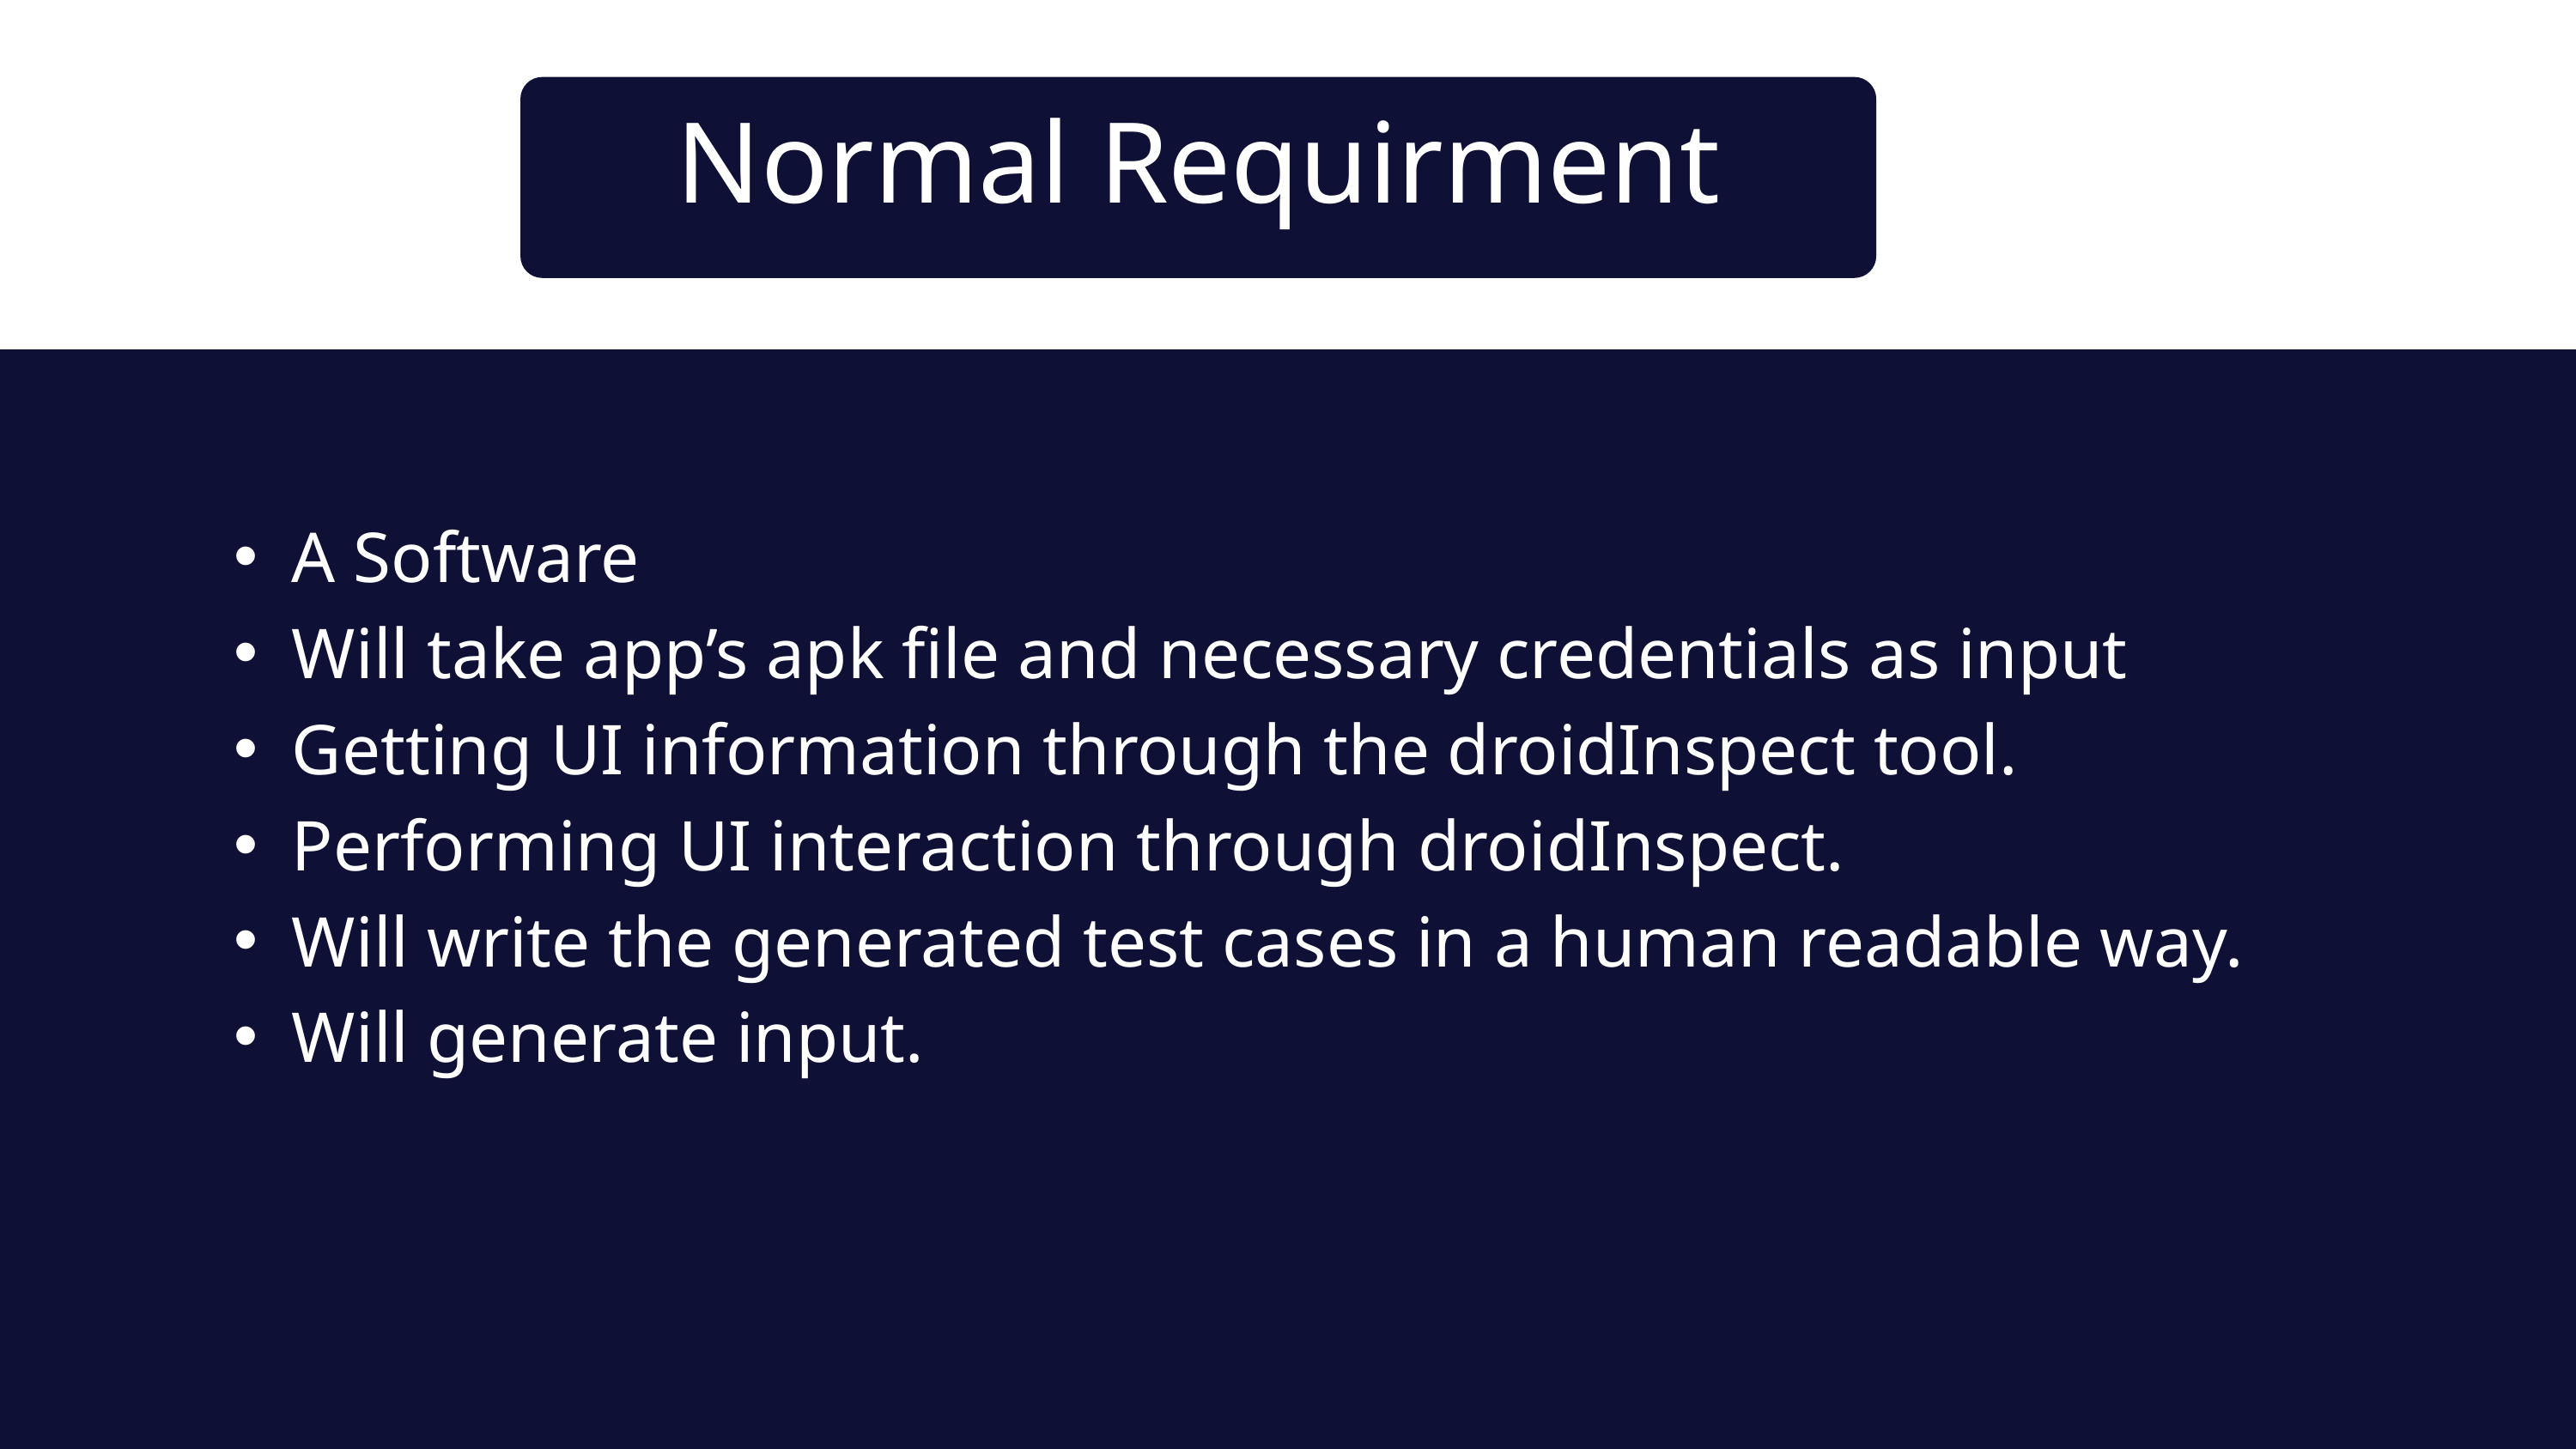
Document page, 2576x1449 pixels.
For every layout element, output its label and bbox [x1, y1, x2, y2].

text_box [519, 76, 1877, 279]
text_box [0, 349, 2576, 1449]
